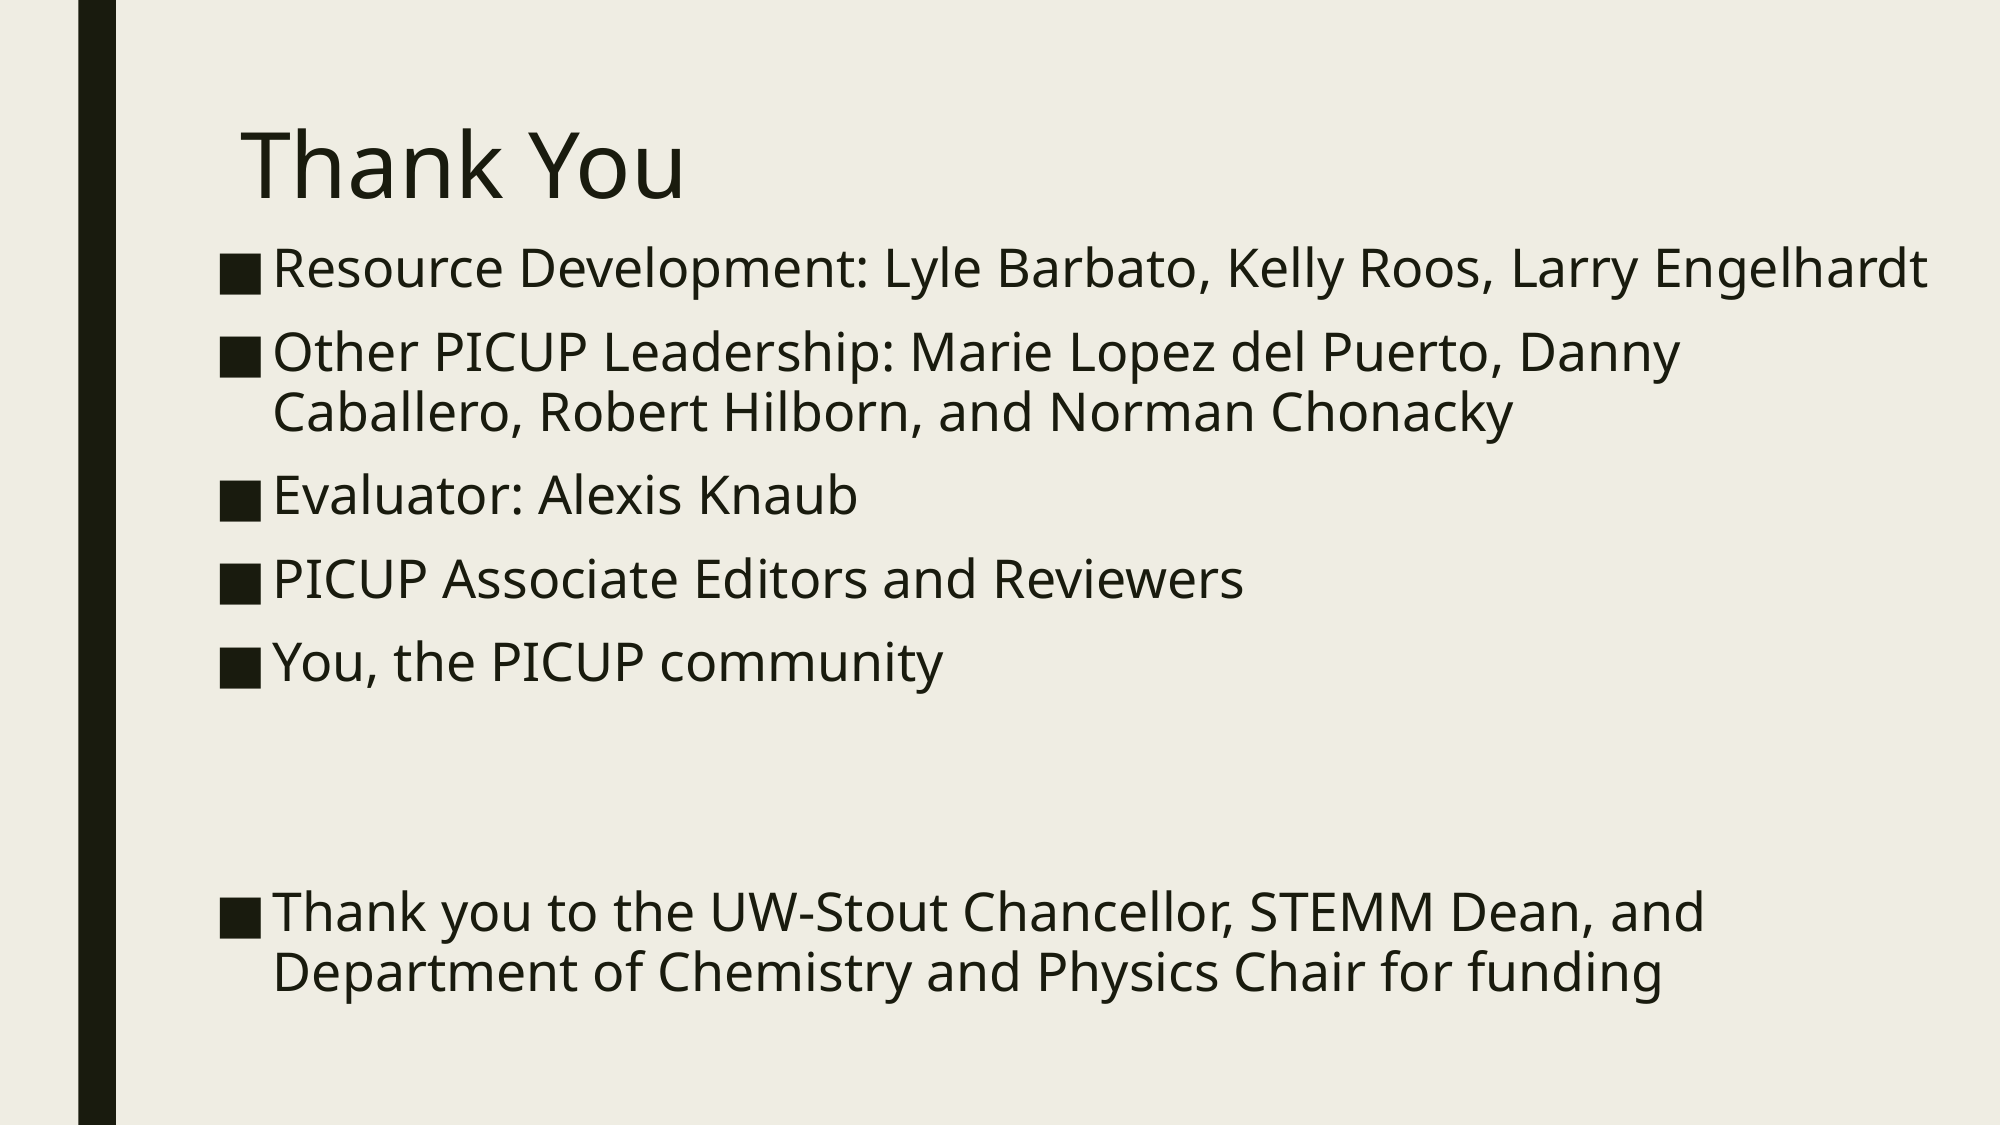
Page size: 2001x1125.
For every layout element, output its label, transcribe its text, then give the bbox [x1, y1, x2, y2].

title Thank You [225, 112, 1800, 232]
list Resource Development: Lyle Barbato, Kelly Roos, Larry Engelhardt Other PICUP Leadership: Marie Lopez del Puerto, Danny Caballero, Robert Hilborn, and Norman Chonacky Evaluator: Alexis Knaub PICUP Associate Editors and Reviewers You, the PICUP community Thank you to the UW-Stout Chancellor, STEMM Dean, and Department of Chemistry and Physics Chair for funding [200, 232, 1946, 1079]
